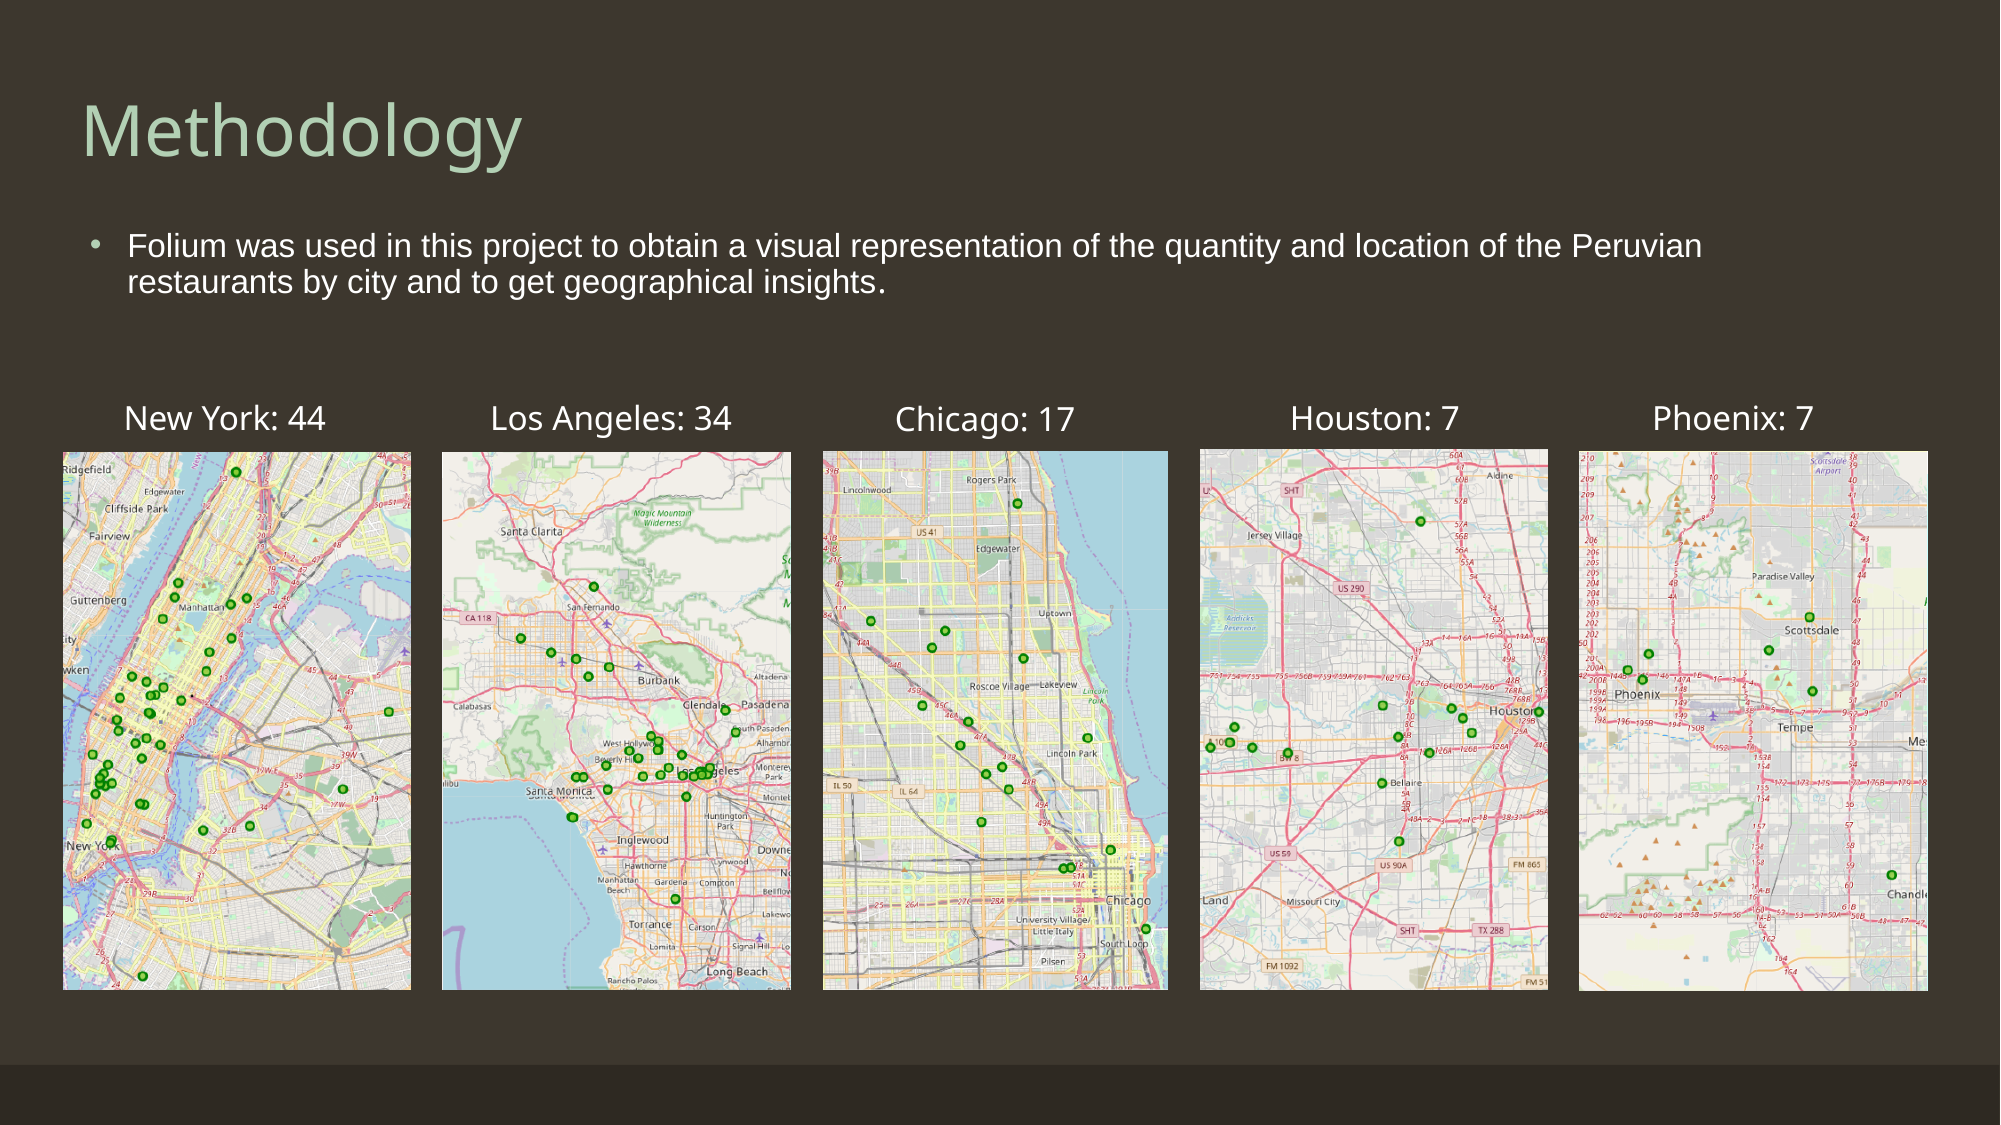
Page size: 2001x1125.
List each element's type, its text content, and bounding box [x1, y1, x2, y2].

text_box Los Angeles: 34 [475, 390, 758, 445]
picture [1199, 449, 1548, 990]
text_box Phoenix: 7 [1637, 389, 1867, 445]
picture [1579, 451, 1928, 991]
picture [442, 451, 791, 990]
text_box Houston: 7 [1274, 390, 1504, 445]
picture [63, 451, 411, 990]
text_box Chicago: 17 [880, 390, 1120, 446]
text_box Methodology [65, 77, 538, 178]
text_box New York: 44 [108, 390, 384, 445]
picture [823, 451, 1168, 990]
text_box Folium was used in this project to obtain a visual representation of the quantity and location of the Peruvian restaurants by city and to get geographical insights. [74, 221, 1800, 347]
